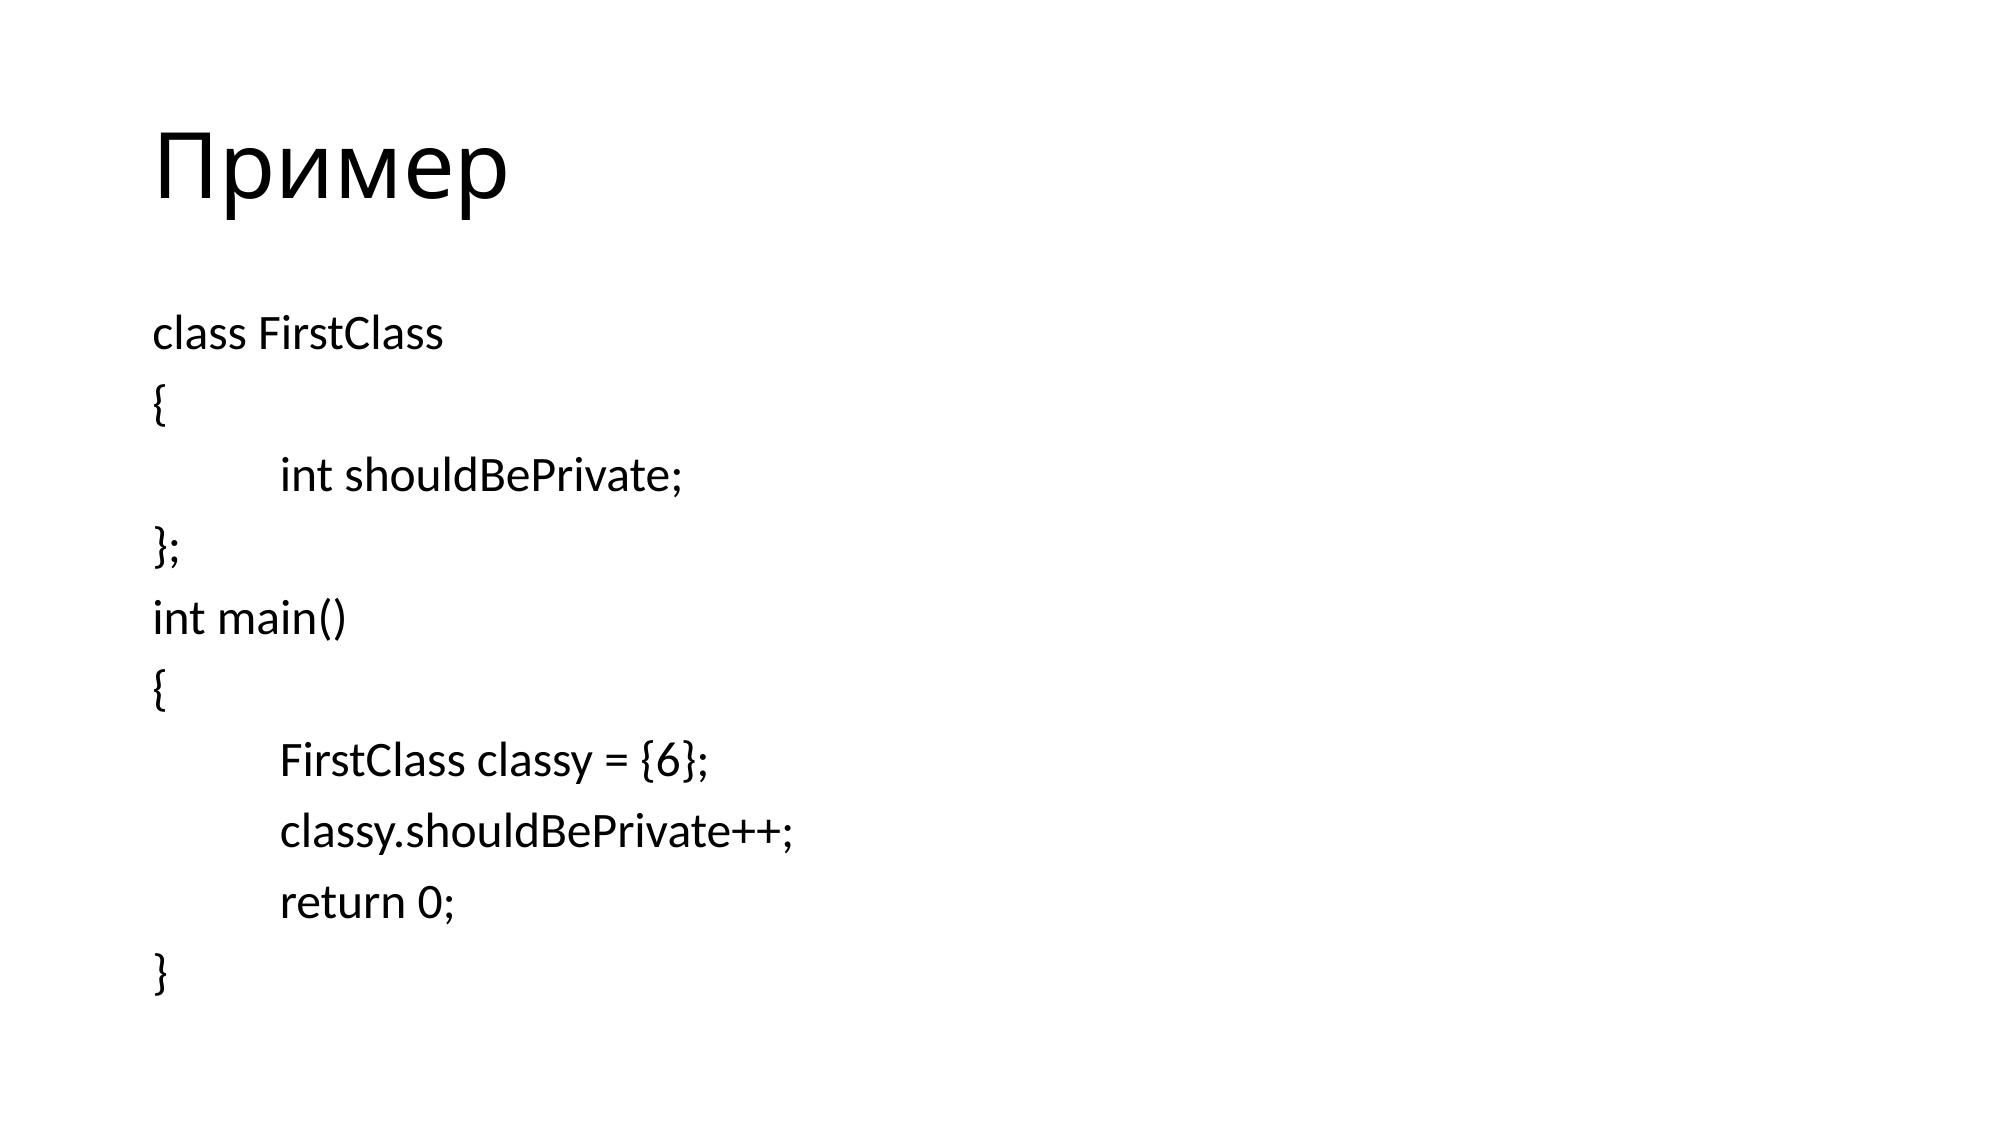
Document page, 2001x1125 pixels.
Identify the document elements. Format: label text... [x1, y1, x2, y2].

title Пример [137, 59, 1863, 278]
list class FirstClass { int shouldBePrivate; }; int main() { FirstClass classy = {6}; classy.shouldBePrivate++; return 0; } [137, 299, 1863, 1014]
